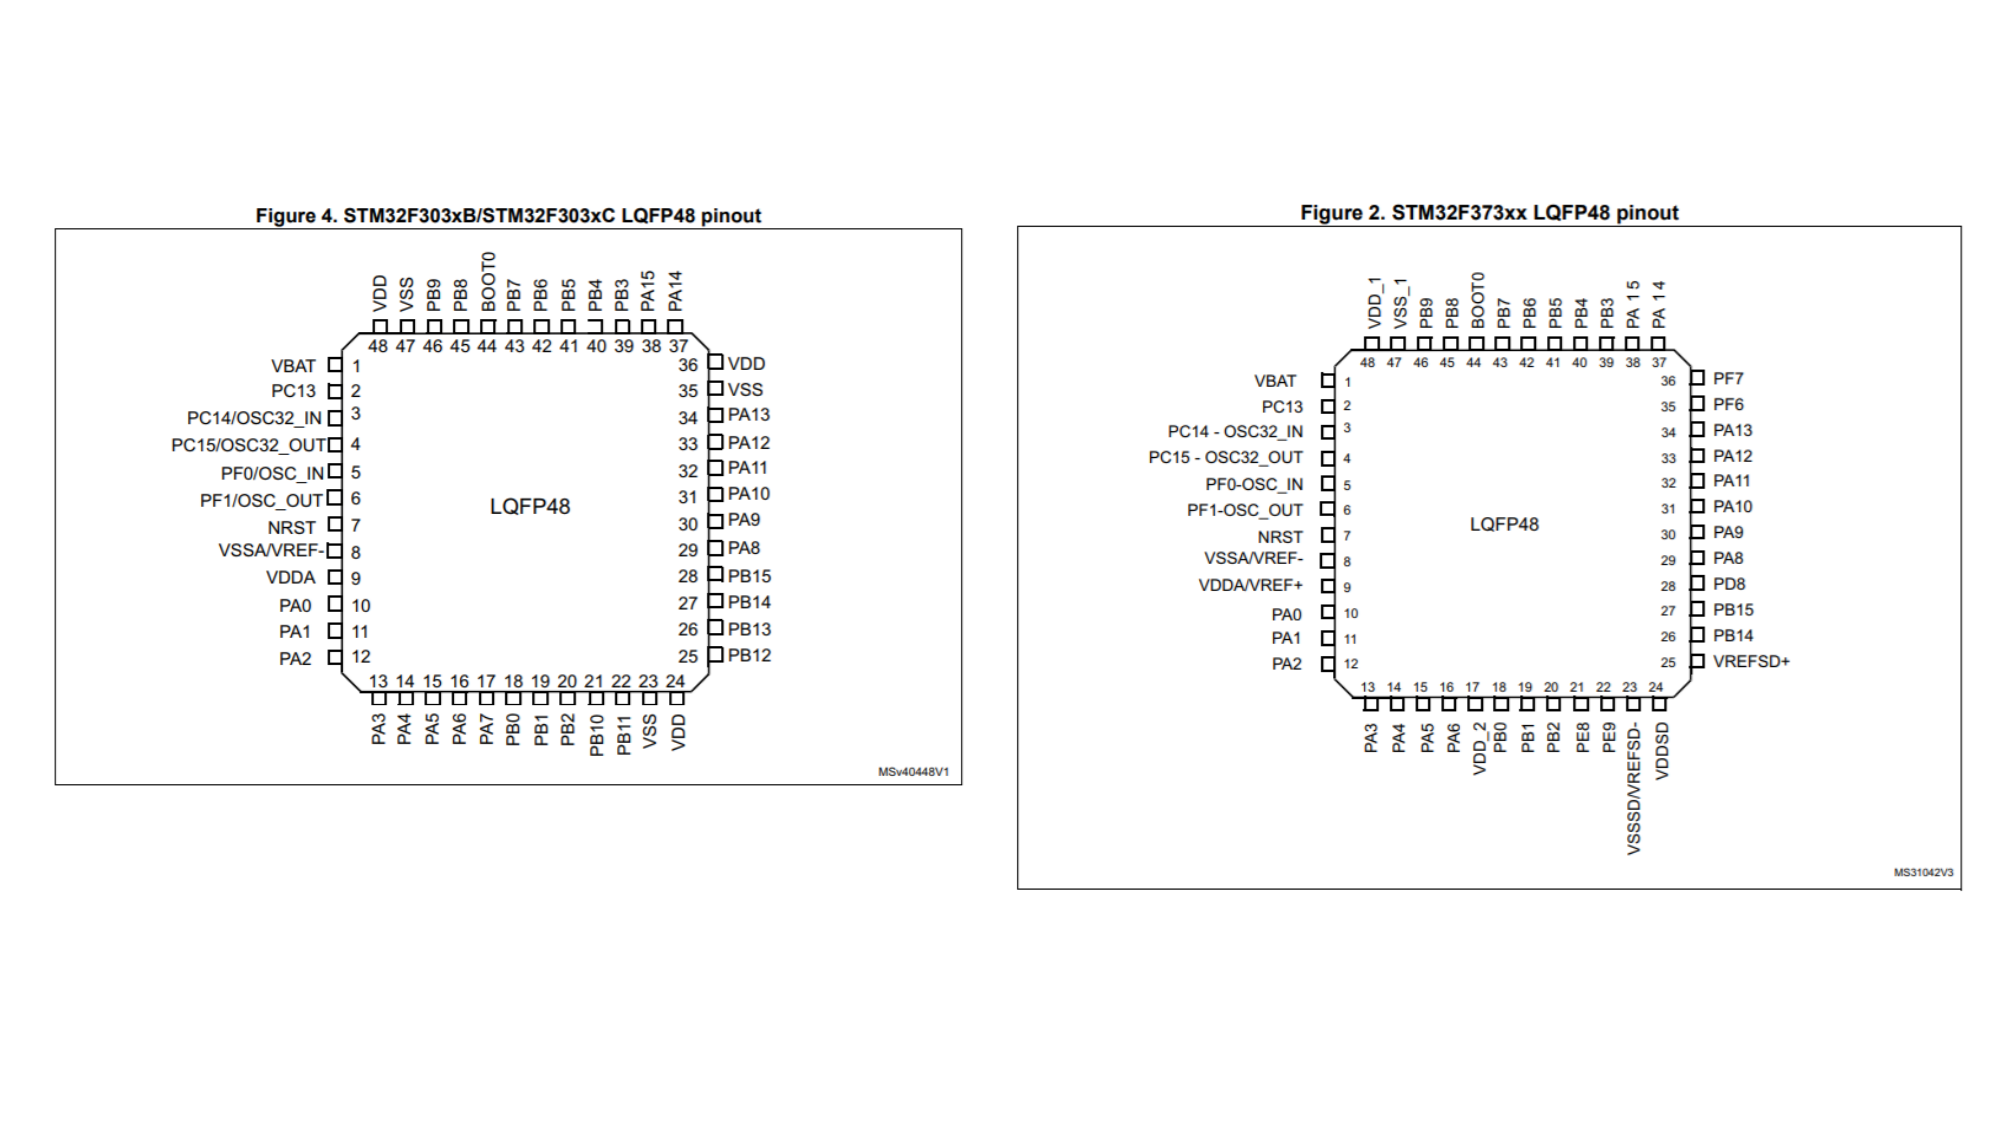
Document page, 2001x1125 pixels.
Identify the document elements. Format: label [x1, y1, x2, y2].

picture [50, 199, 967, 790]
picture [1011, 199, 1968, 896]
